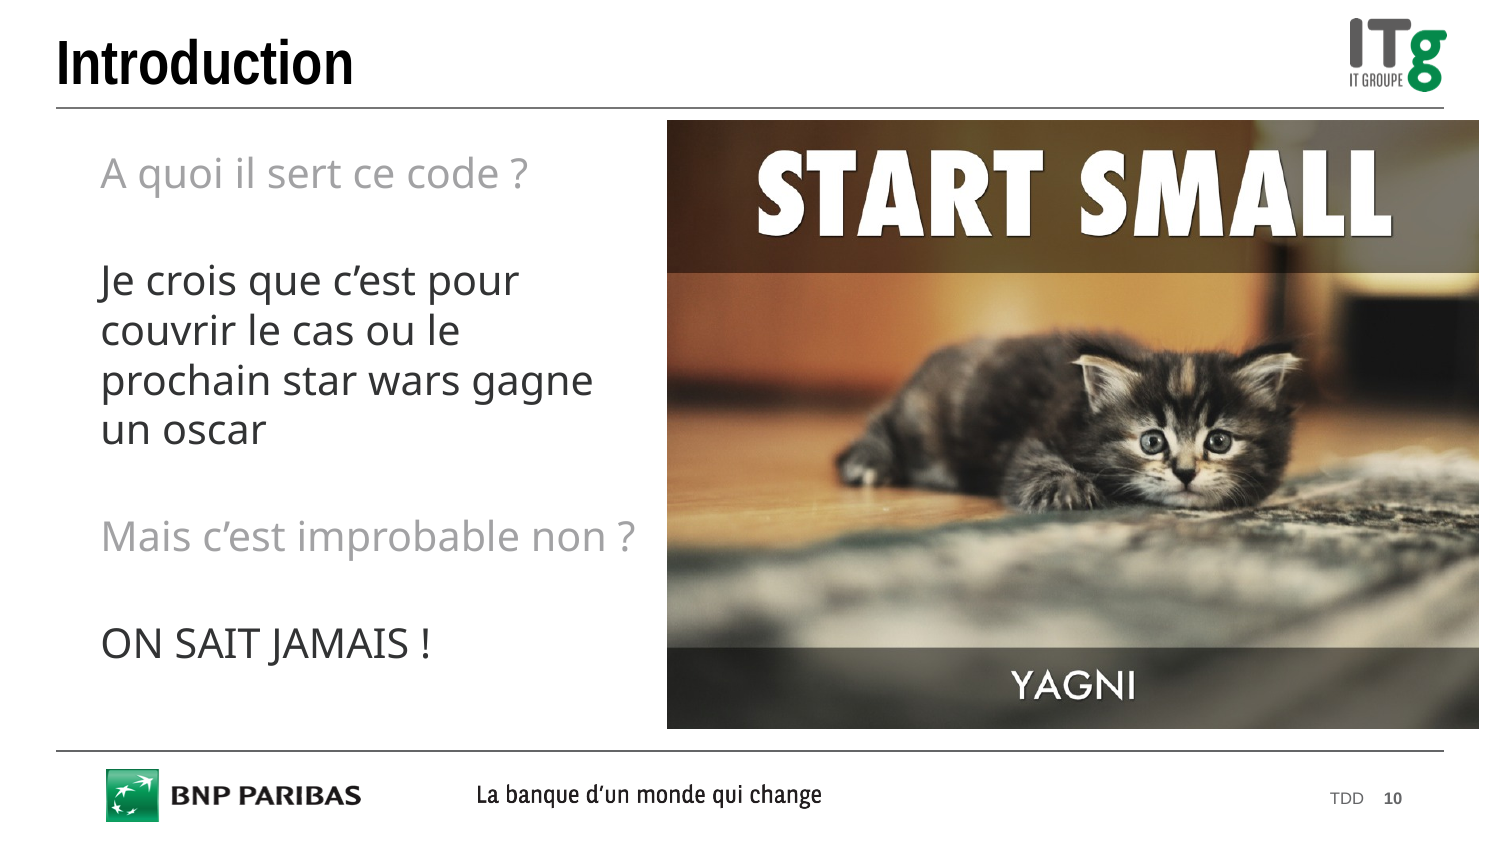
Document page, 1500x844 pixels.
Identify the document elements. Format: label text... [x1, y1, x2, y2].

picture [667, 120, 1479, 730]
slide_number 10 [1372, 786, 1403, 810]
picture [478, 784, 821, 809]
footer TDD [1033, 786, 1365, 810]
picture [106, 769, 361, 822]
title Introduction [56, 14, 1444, 106]
list A quoi il sert ce code ? Je crois que c’est pour couvrir le cas ou le prochain star wars gagne un oscar Mais c’est improbable non ? ON SAIT JAMAIS ! [56, 139, 656, 729]
